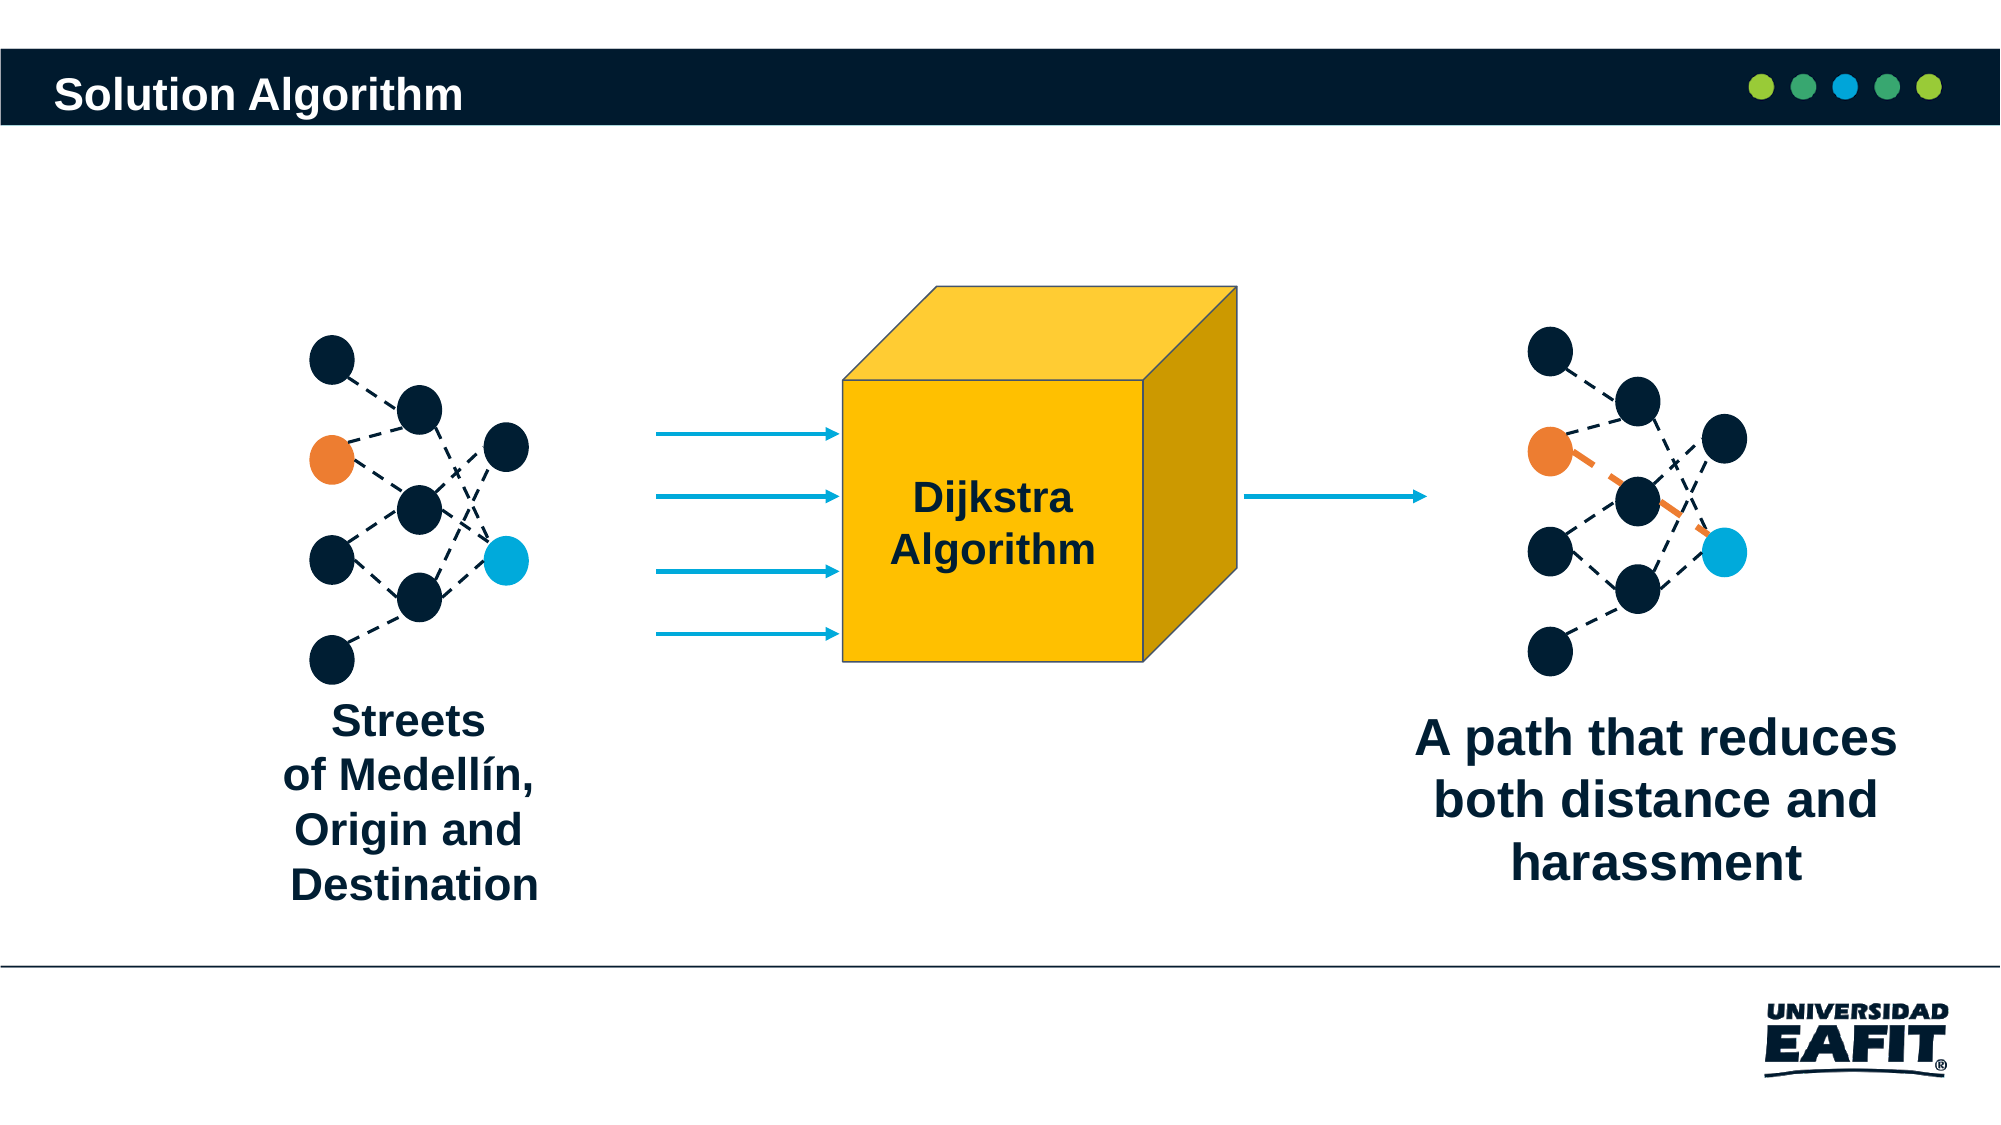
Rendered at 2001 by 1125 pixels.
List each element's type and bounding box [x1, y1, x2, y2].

text_box [1527, 326, 1748, 677]
picture [0, 0, 2000, 1115]
text_box [309, 334, 530, 686]
